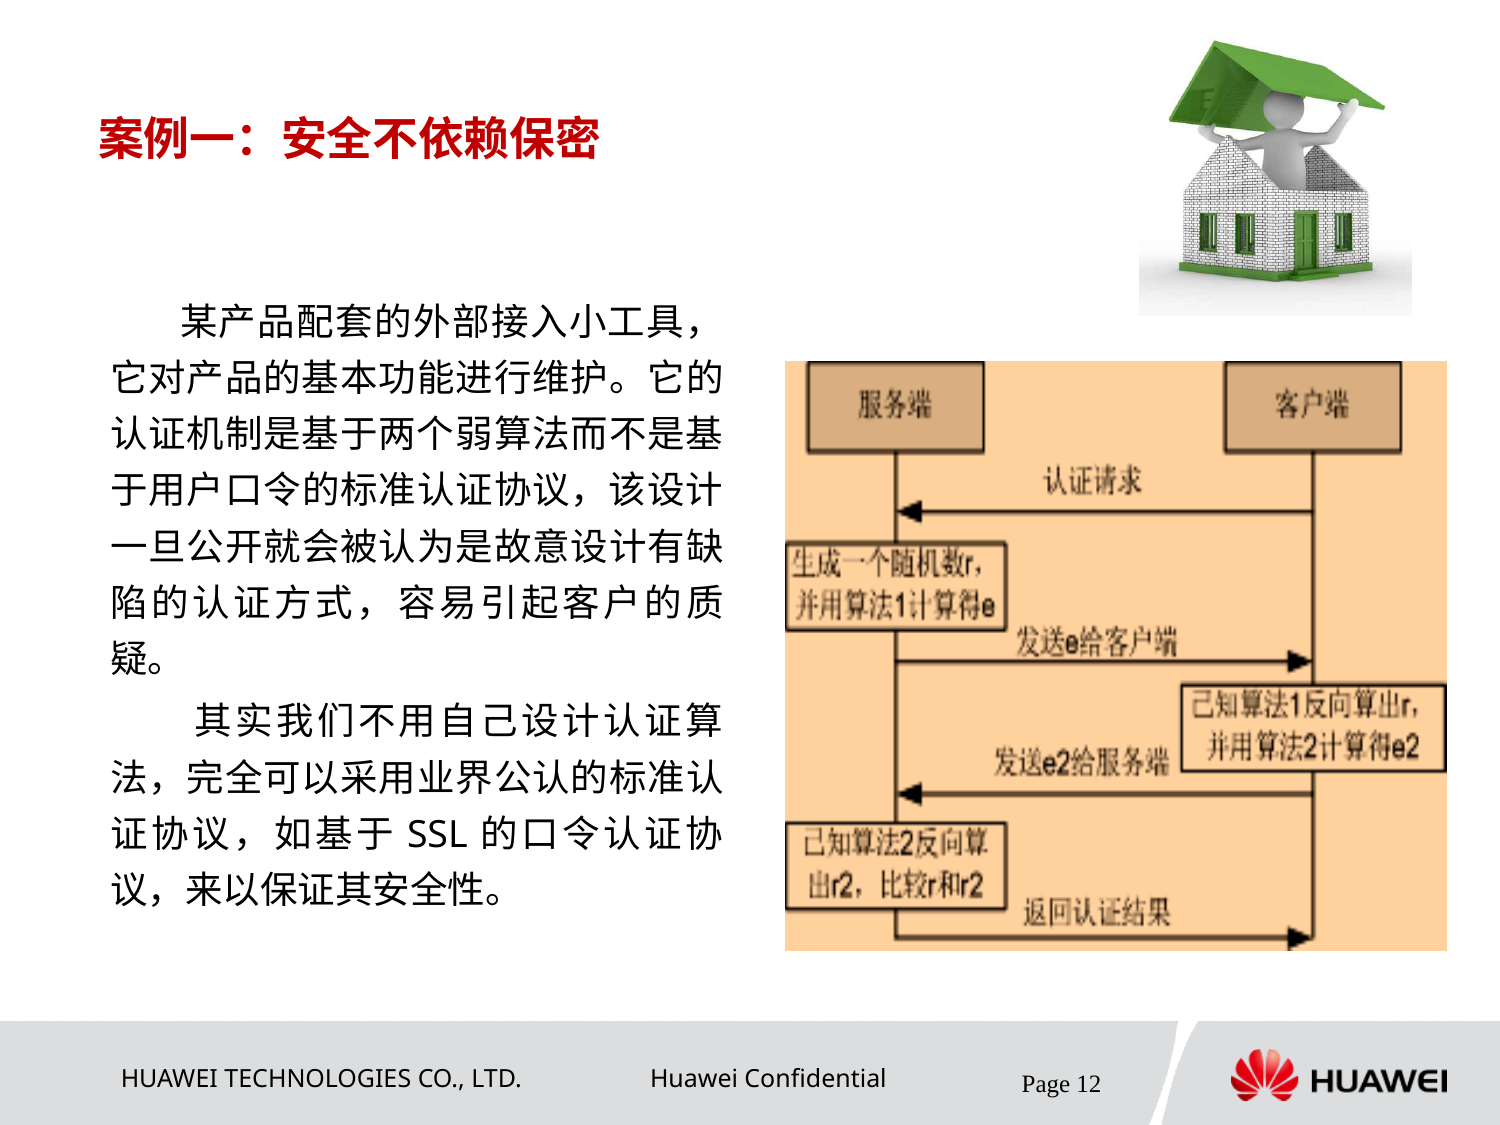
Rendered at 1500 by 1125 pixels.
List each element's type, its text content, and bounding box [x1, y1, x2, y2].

picture [785, 361, 1447, 952]
picture [1139, 7, 1412, 316]
slide_number Page 12 [1021, 1042, 1152, 1118]
picture [0, 1021, 1500, 1125]
text_box 某产品配套的外部接入小工具，它对产品的基本功能进行维护。它的认证机制是基于两个弱算法而不是基于用户口令的标准认证协议，该设计一旦公开就会被认为是故意设计有缺陷的认证方式，容易引起客户的质疑。 其实我们不用自己设计认证算法，完全可以采用业界公认的标准认证协议，如基于SSL的口令认证协议，来以保证其安全性。 [95, 278, 739, 941]
text_box 案例一：安全不依赖保密 [83, 102, 857, 173]
